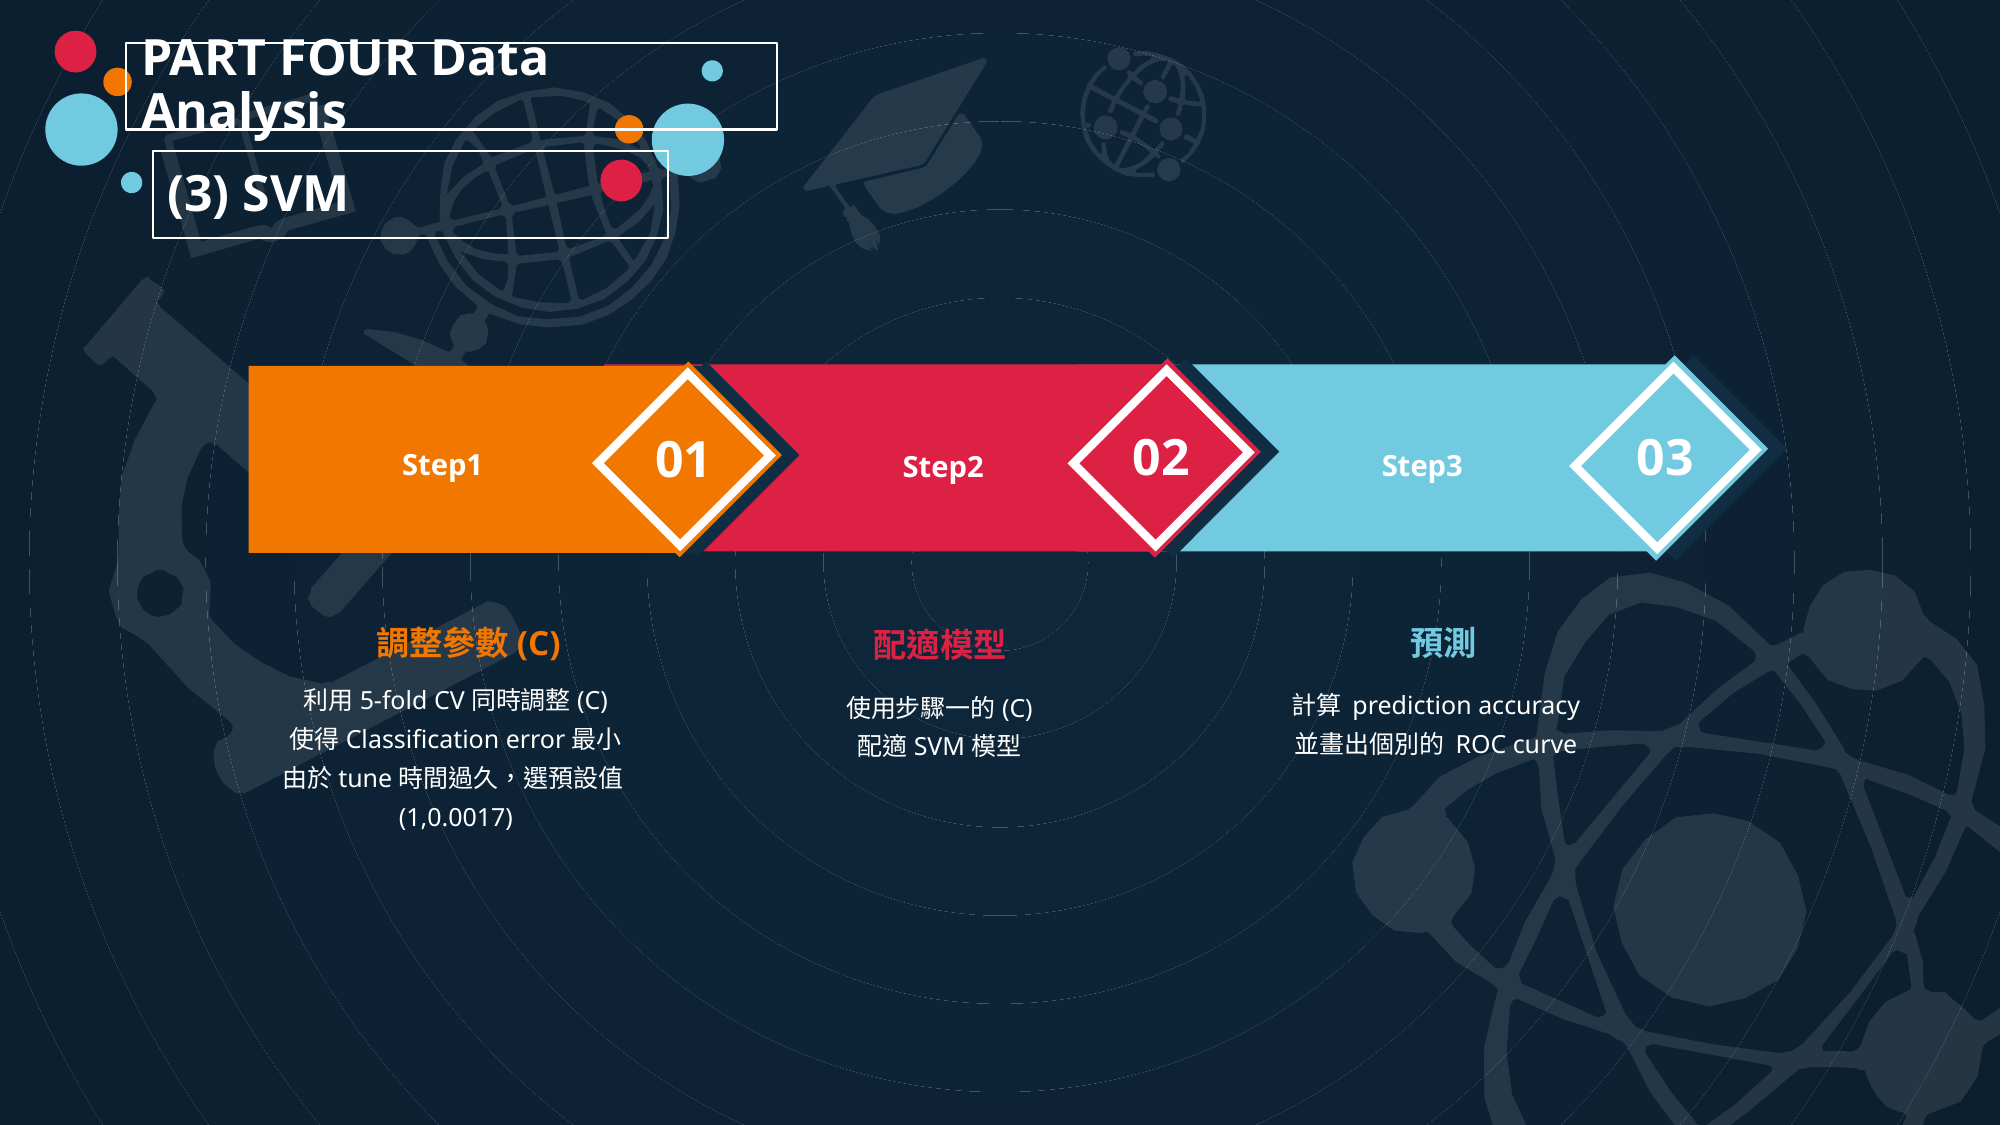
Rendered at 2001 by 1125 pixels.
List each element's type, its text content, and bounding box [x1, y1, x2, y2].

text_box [248, 365, 774, 553]
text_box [1255, 364, 1764, 552]
text_box 計算 prediction accuracy 並畫出個別的 ROC curve [1235, 672, 1637, 766]
text_box 預測 [1395, 602, 1492, 670]
list PART FOUR Data Analysis [125, 42, 778, 131]
text_box 配適模型 [859, 604, 1022, 672]
text_box (3) SVM [152, 151, 668, 239]
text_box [316, 364, 1255, 552]
